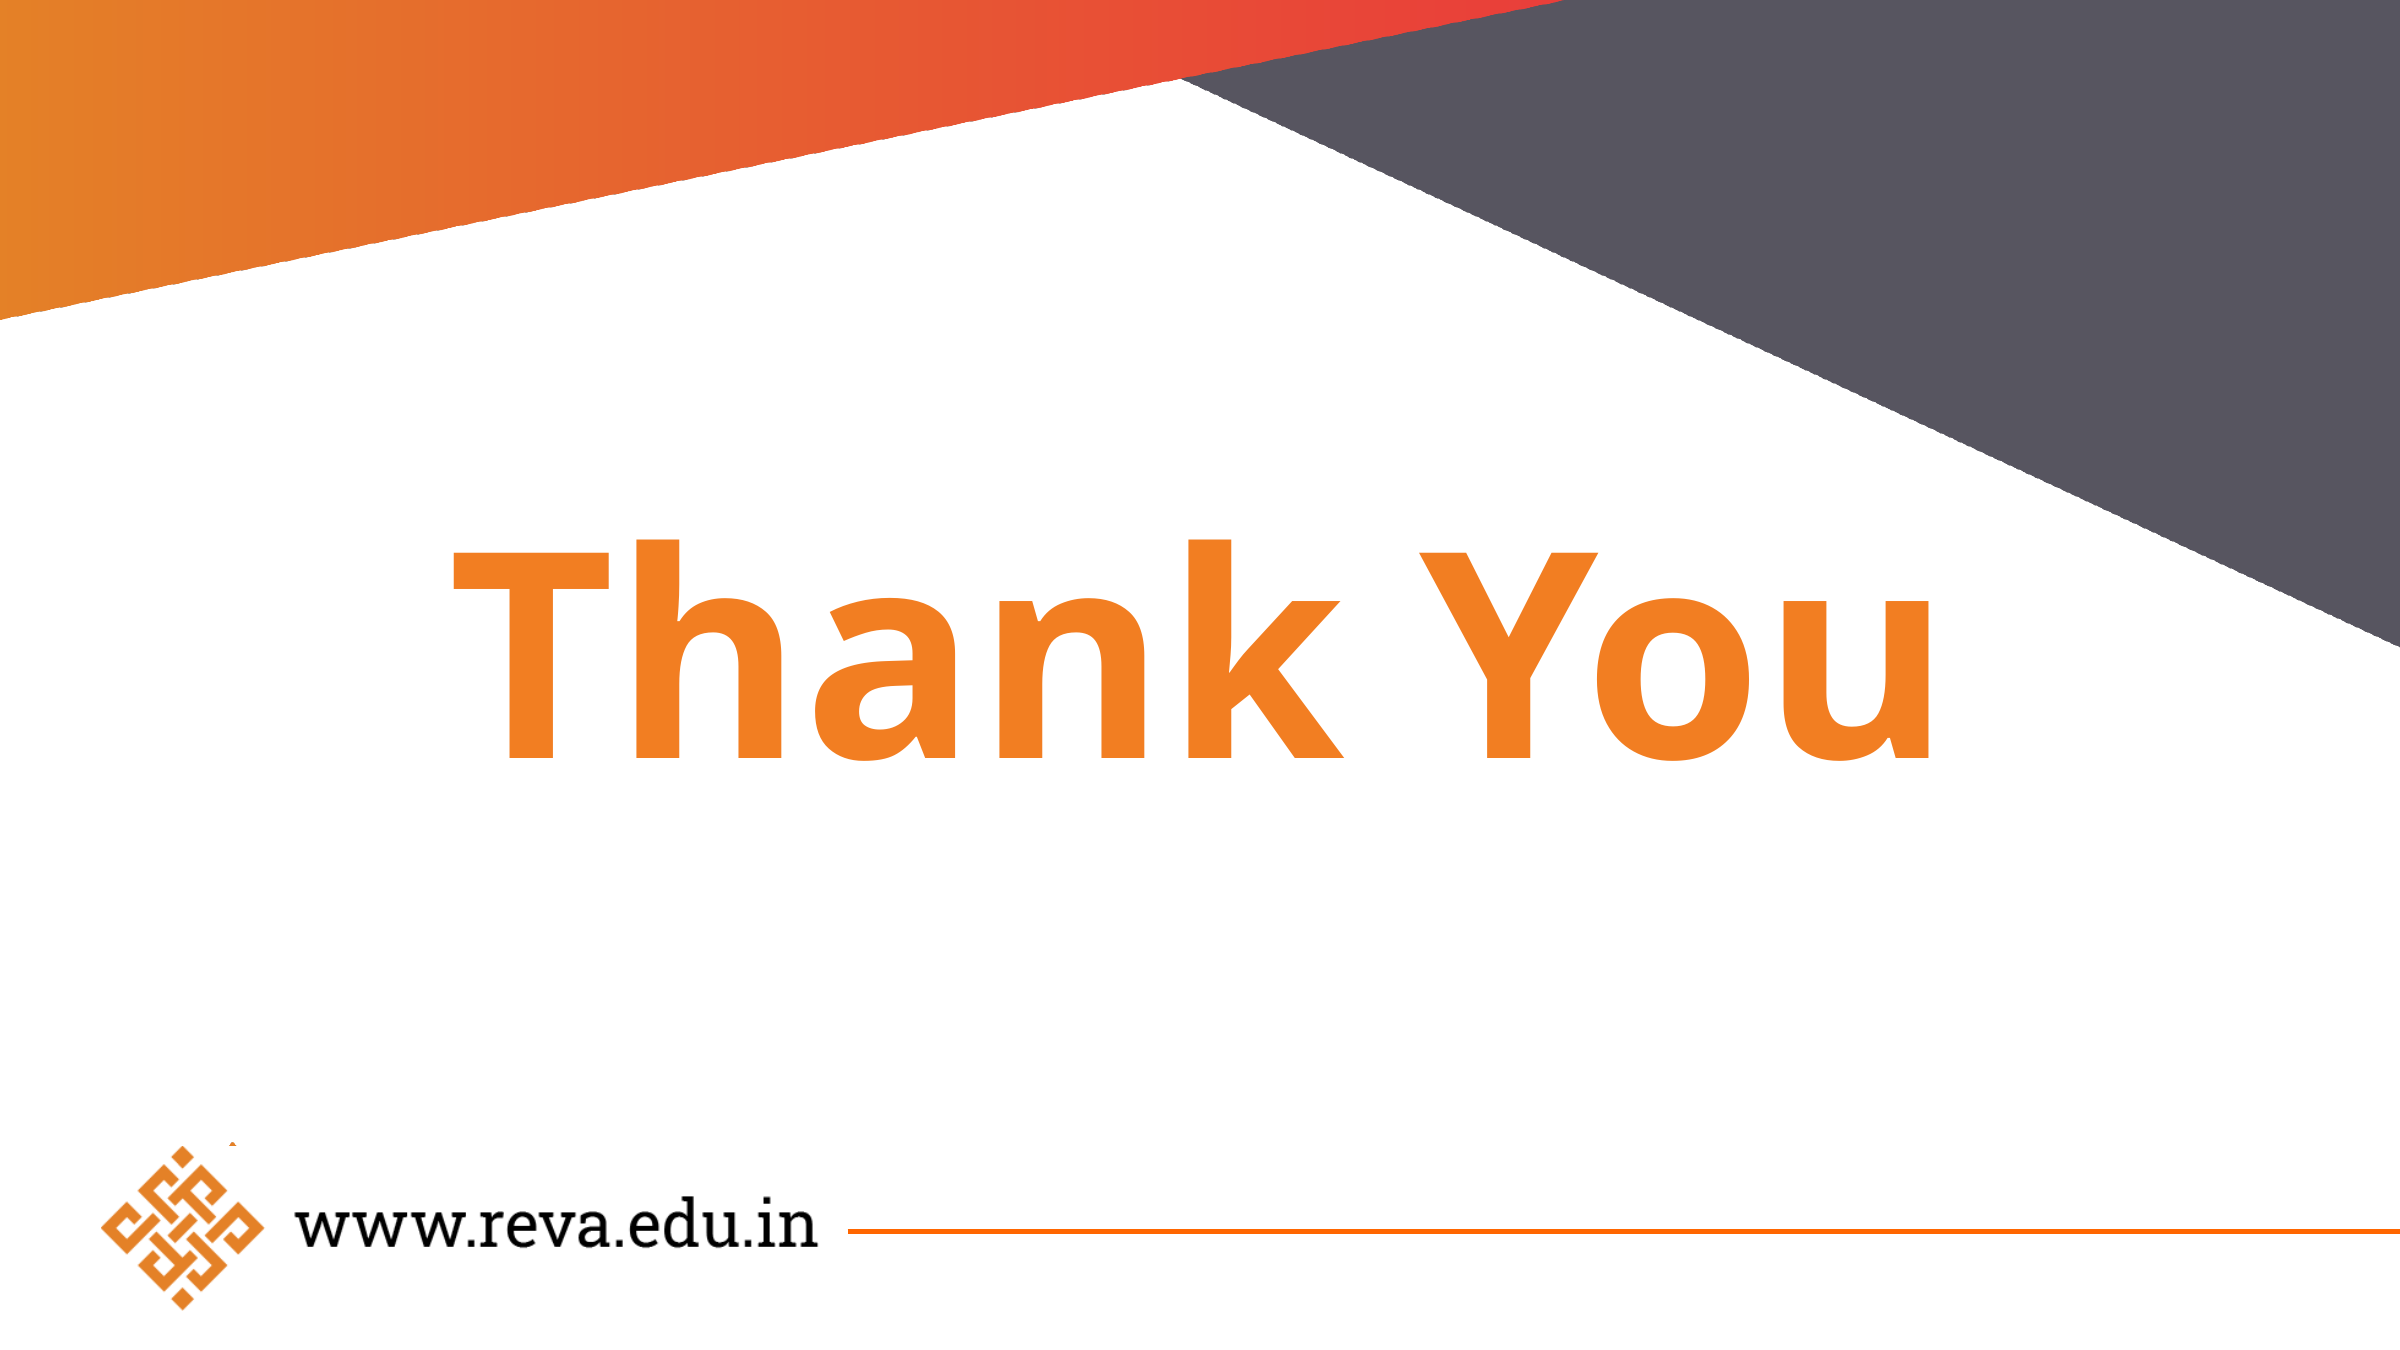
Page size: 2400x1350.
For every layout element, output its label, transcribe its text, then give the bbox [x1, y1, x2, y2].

text_box Thank You [431, 501, 1969, 830]
picture [0, 0, 2400, 1350]
